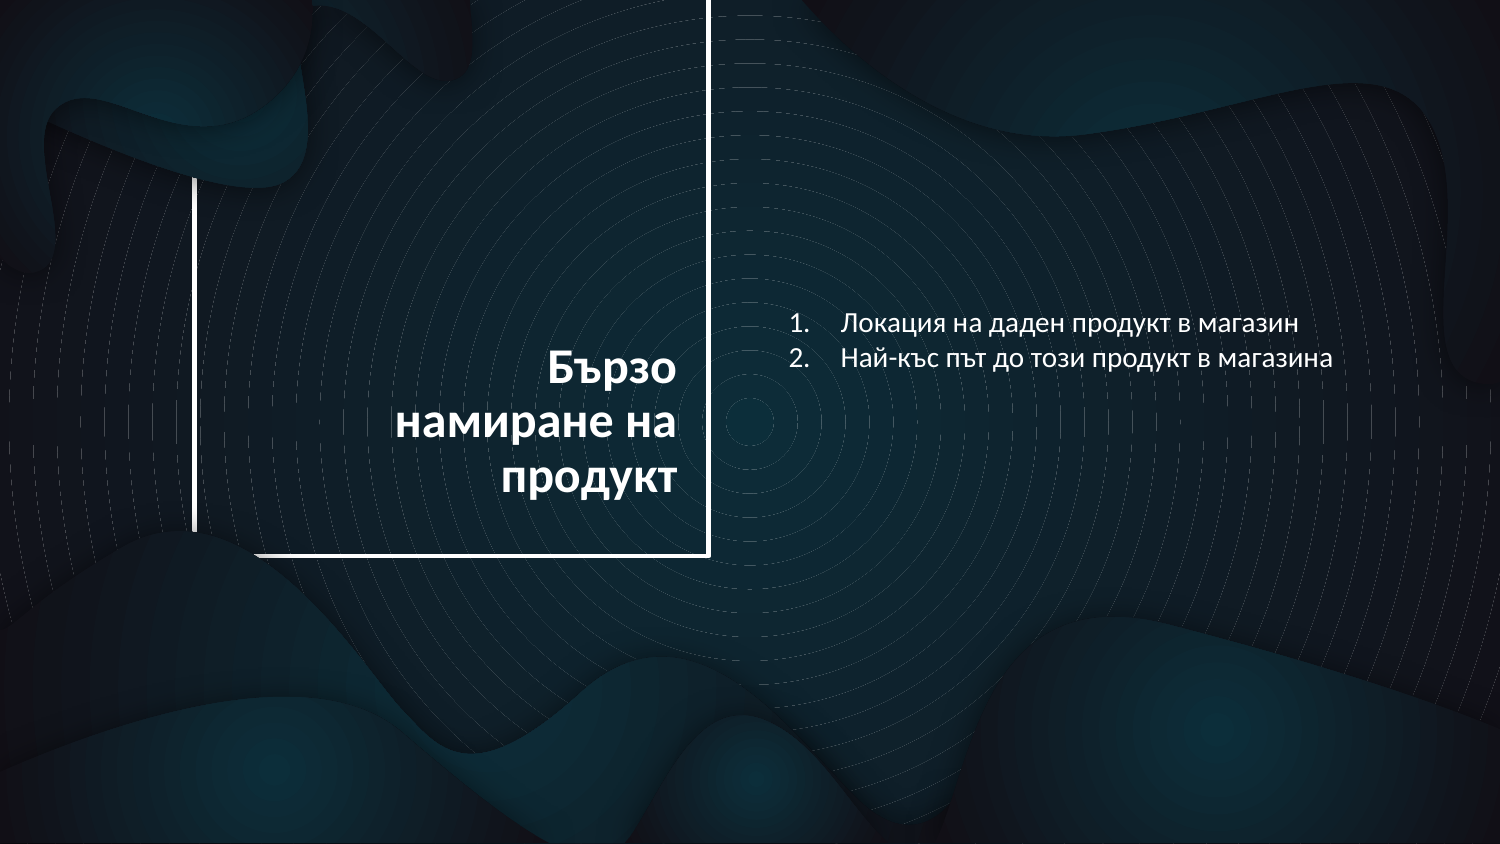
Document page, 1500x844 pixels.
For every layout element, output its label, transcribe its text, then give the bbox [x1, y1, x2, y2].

title Бързо намиране на продукт [310, 320, 689, 524]
subtitle Локация на даден продукт в магазин Най-къс път до този продукт в магазина [754, 297, 1350, 546]
